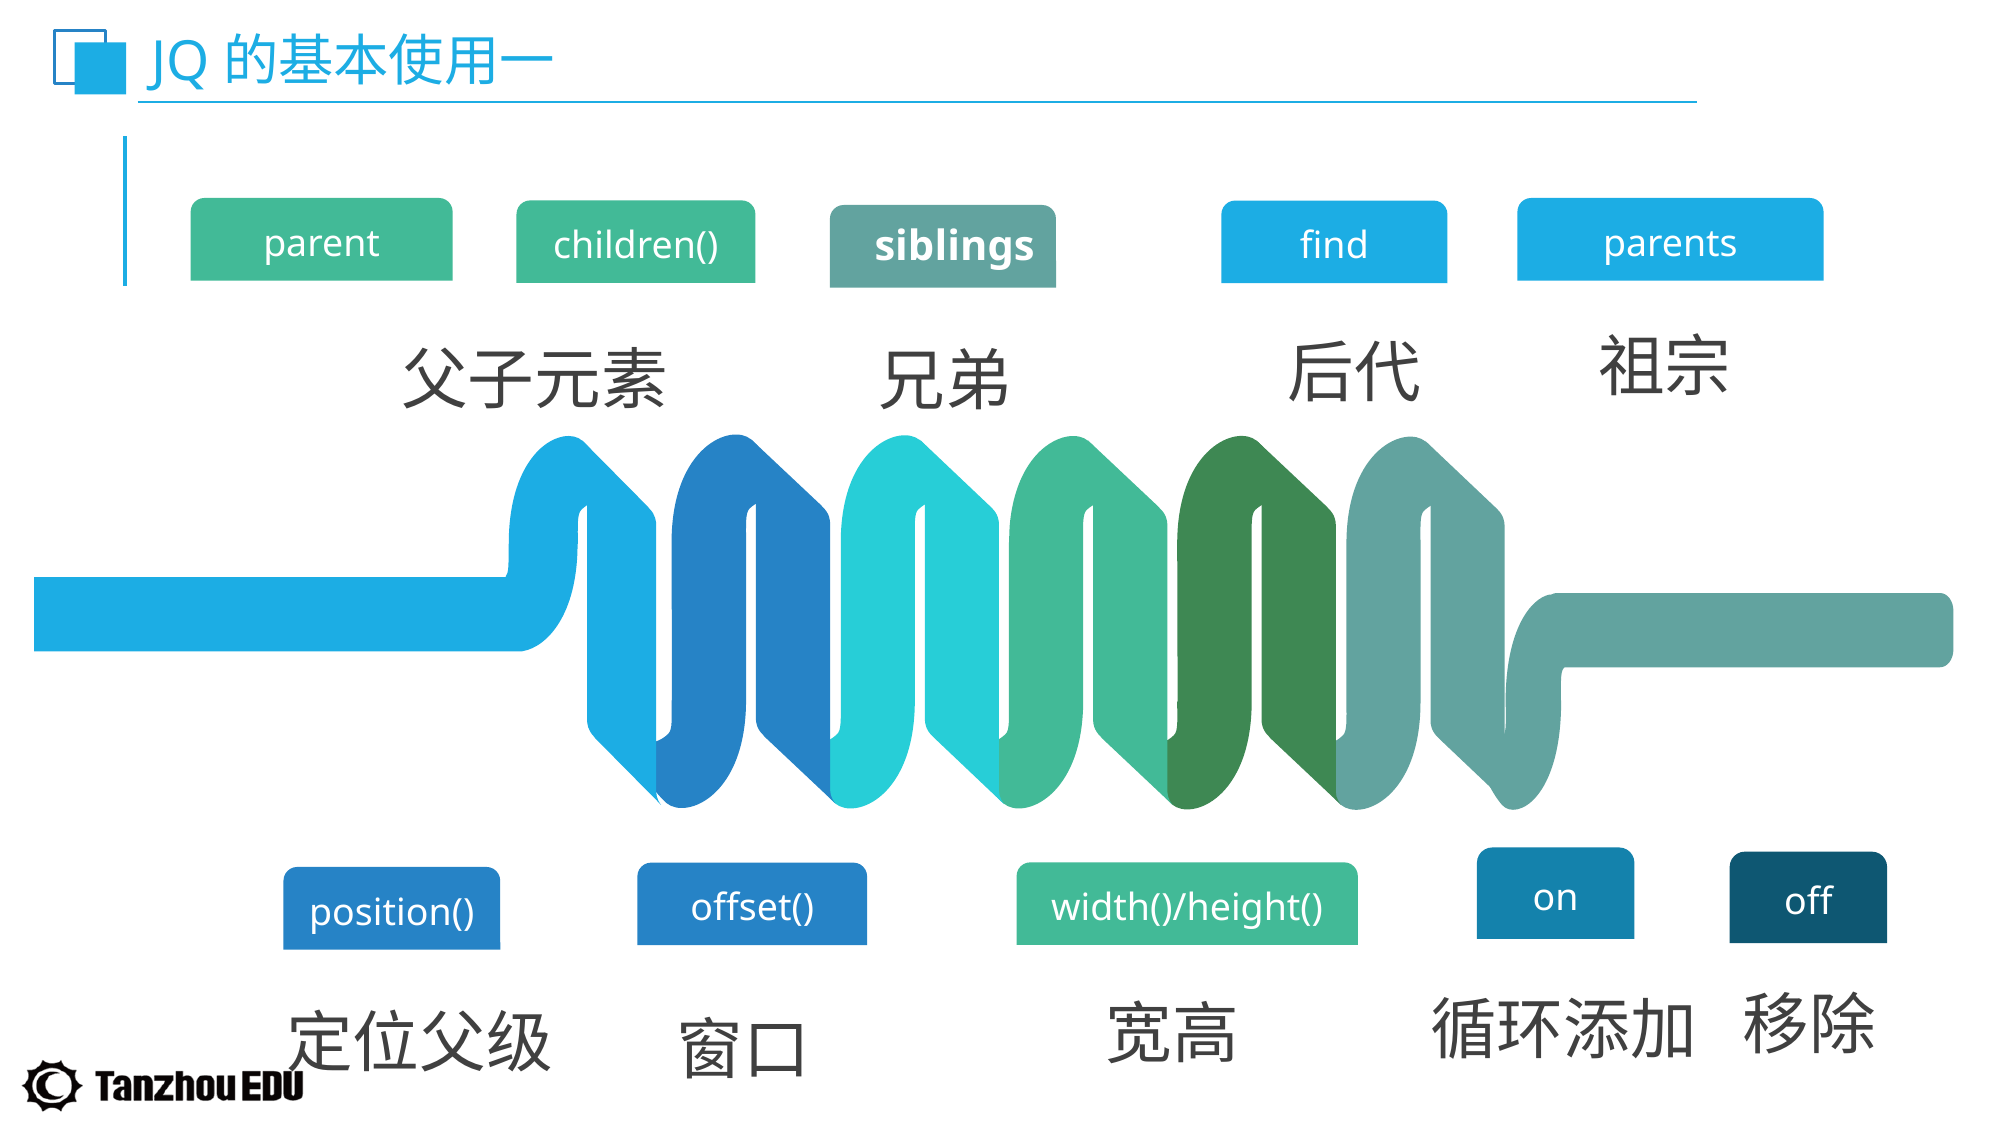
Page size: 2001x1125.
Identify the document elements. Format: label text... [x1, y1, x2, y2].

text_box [1476, 847, 1636, 940]
text_box 后代 [1158, 298, 1552, 418]
text_box JQ的基本使用一 [141, 34, 732, 90]
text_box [33, 435, 662, 806]
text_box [1213, 200, 1448, 284]
text_box 定位父级 [223, 968, 616, 1088]
text_box 兄弟 [749, 306, 1142, 426]
text_box 祖宗 [1468, 292, 1862, 412]
text_box [1516, 593, 1954, 810]
text_box 循环添加 [1367, 955, 1760, 1074]
text_box 移除 [1613, 950, 2000, 1070]
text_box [171, 197, 453, 281]
picture [2, 1031, 328, 1125]
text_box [632, 422, 836, 820]
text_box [1729, 851, 1889, 944]
text_box 父子元素 [338, 305, 732, 425]
text_box 宽高 [976, 959, 1369, 1078]
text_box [283, 866, 501, 950]
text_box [829, 204, 1071, 288]
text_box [634, 862, 868, 946]
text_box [1012, 435, 1173, 809]
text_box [1138, 424, 1342, 822]
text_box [1011, 862, 1359, 946]
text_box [505, 200, 756, 284]
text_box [840, 423, 1005, 821]
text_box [1346, 424, 1511, 822]
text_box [1505, 197, 1824, 281]
text_box 窗口 [546, 975, 940, 1095]
